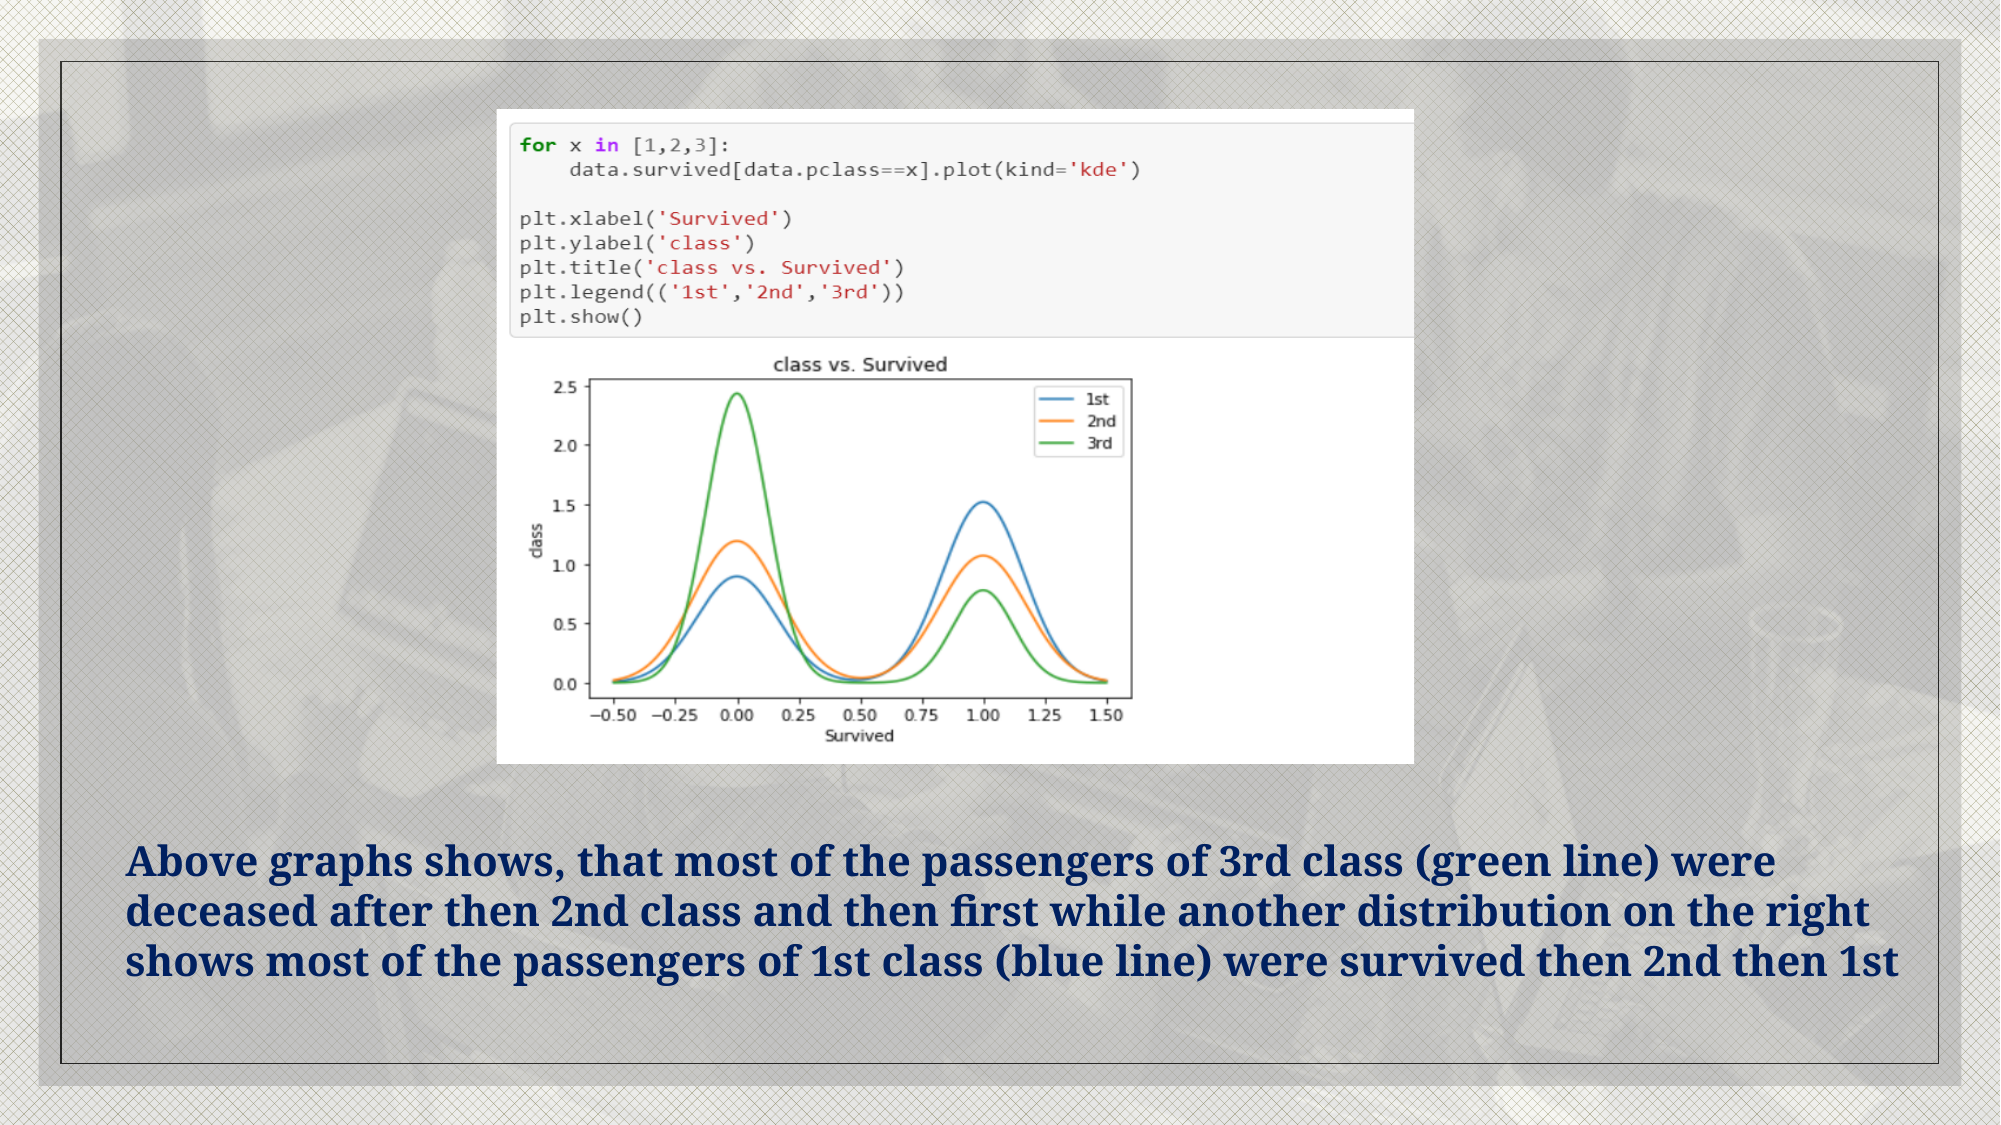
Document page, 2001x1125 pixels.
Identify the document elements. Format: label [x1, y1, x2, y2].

list [0, 0, 2000, 1125]
picture [496, 109, 1414, 764]
